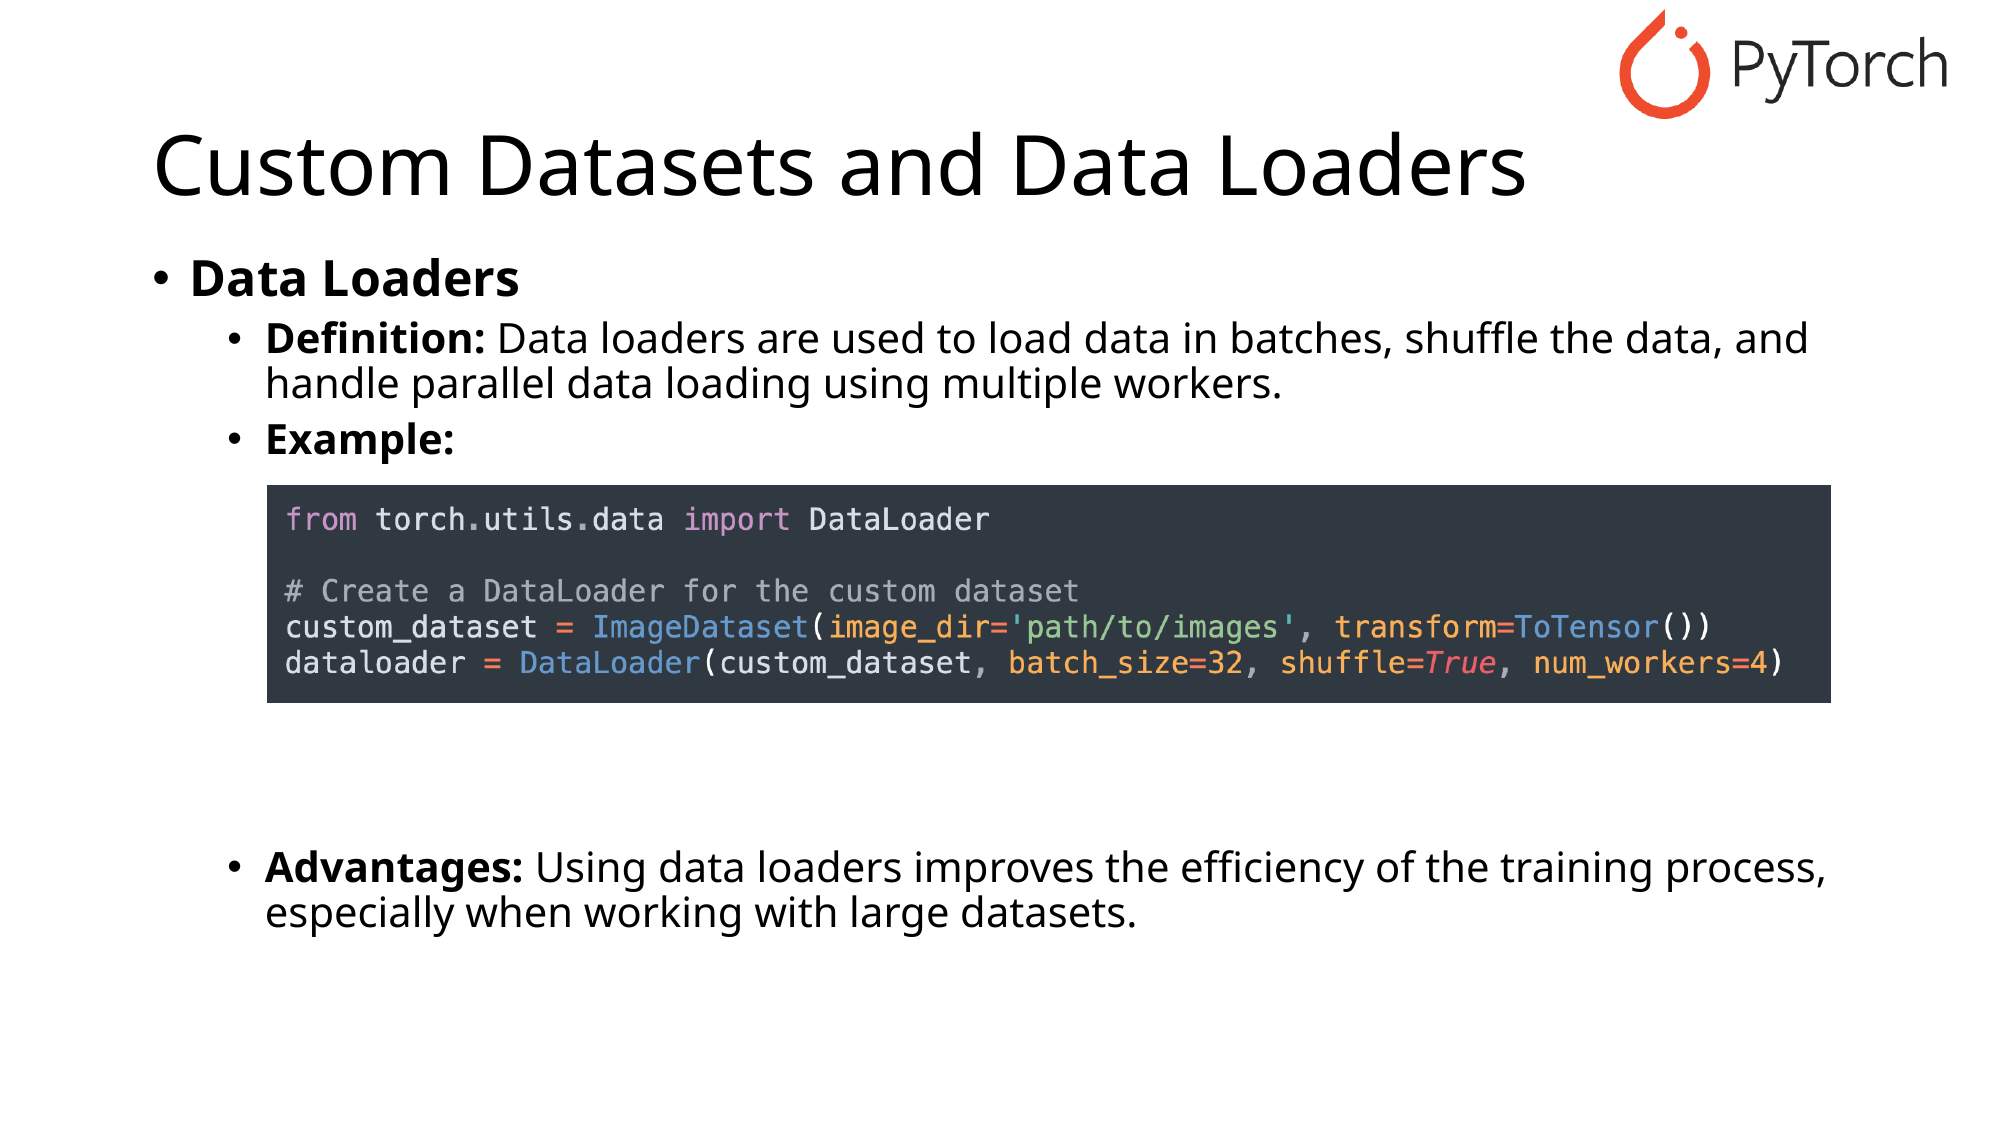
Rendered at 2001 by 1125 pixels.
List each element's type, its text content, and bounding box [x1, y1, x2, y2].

list Data Loaders Definition: Data loaders are used to load data in batches, shuffle the data, and handle parallel data loading using multiple workers. Example: Advantages: Using data loaders improves the efficiency of the training process, especially when working with large datasets. [137, 245, 1863, 1036]
picture [1596, 0, 1970, 157]
picture [266, 484, 1832, 704]
title Custom Datasets and Data Loaders [137, 59, 1863, 245]
